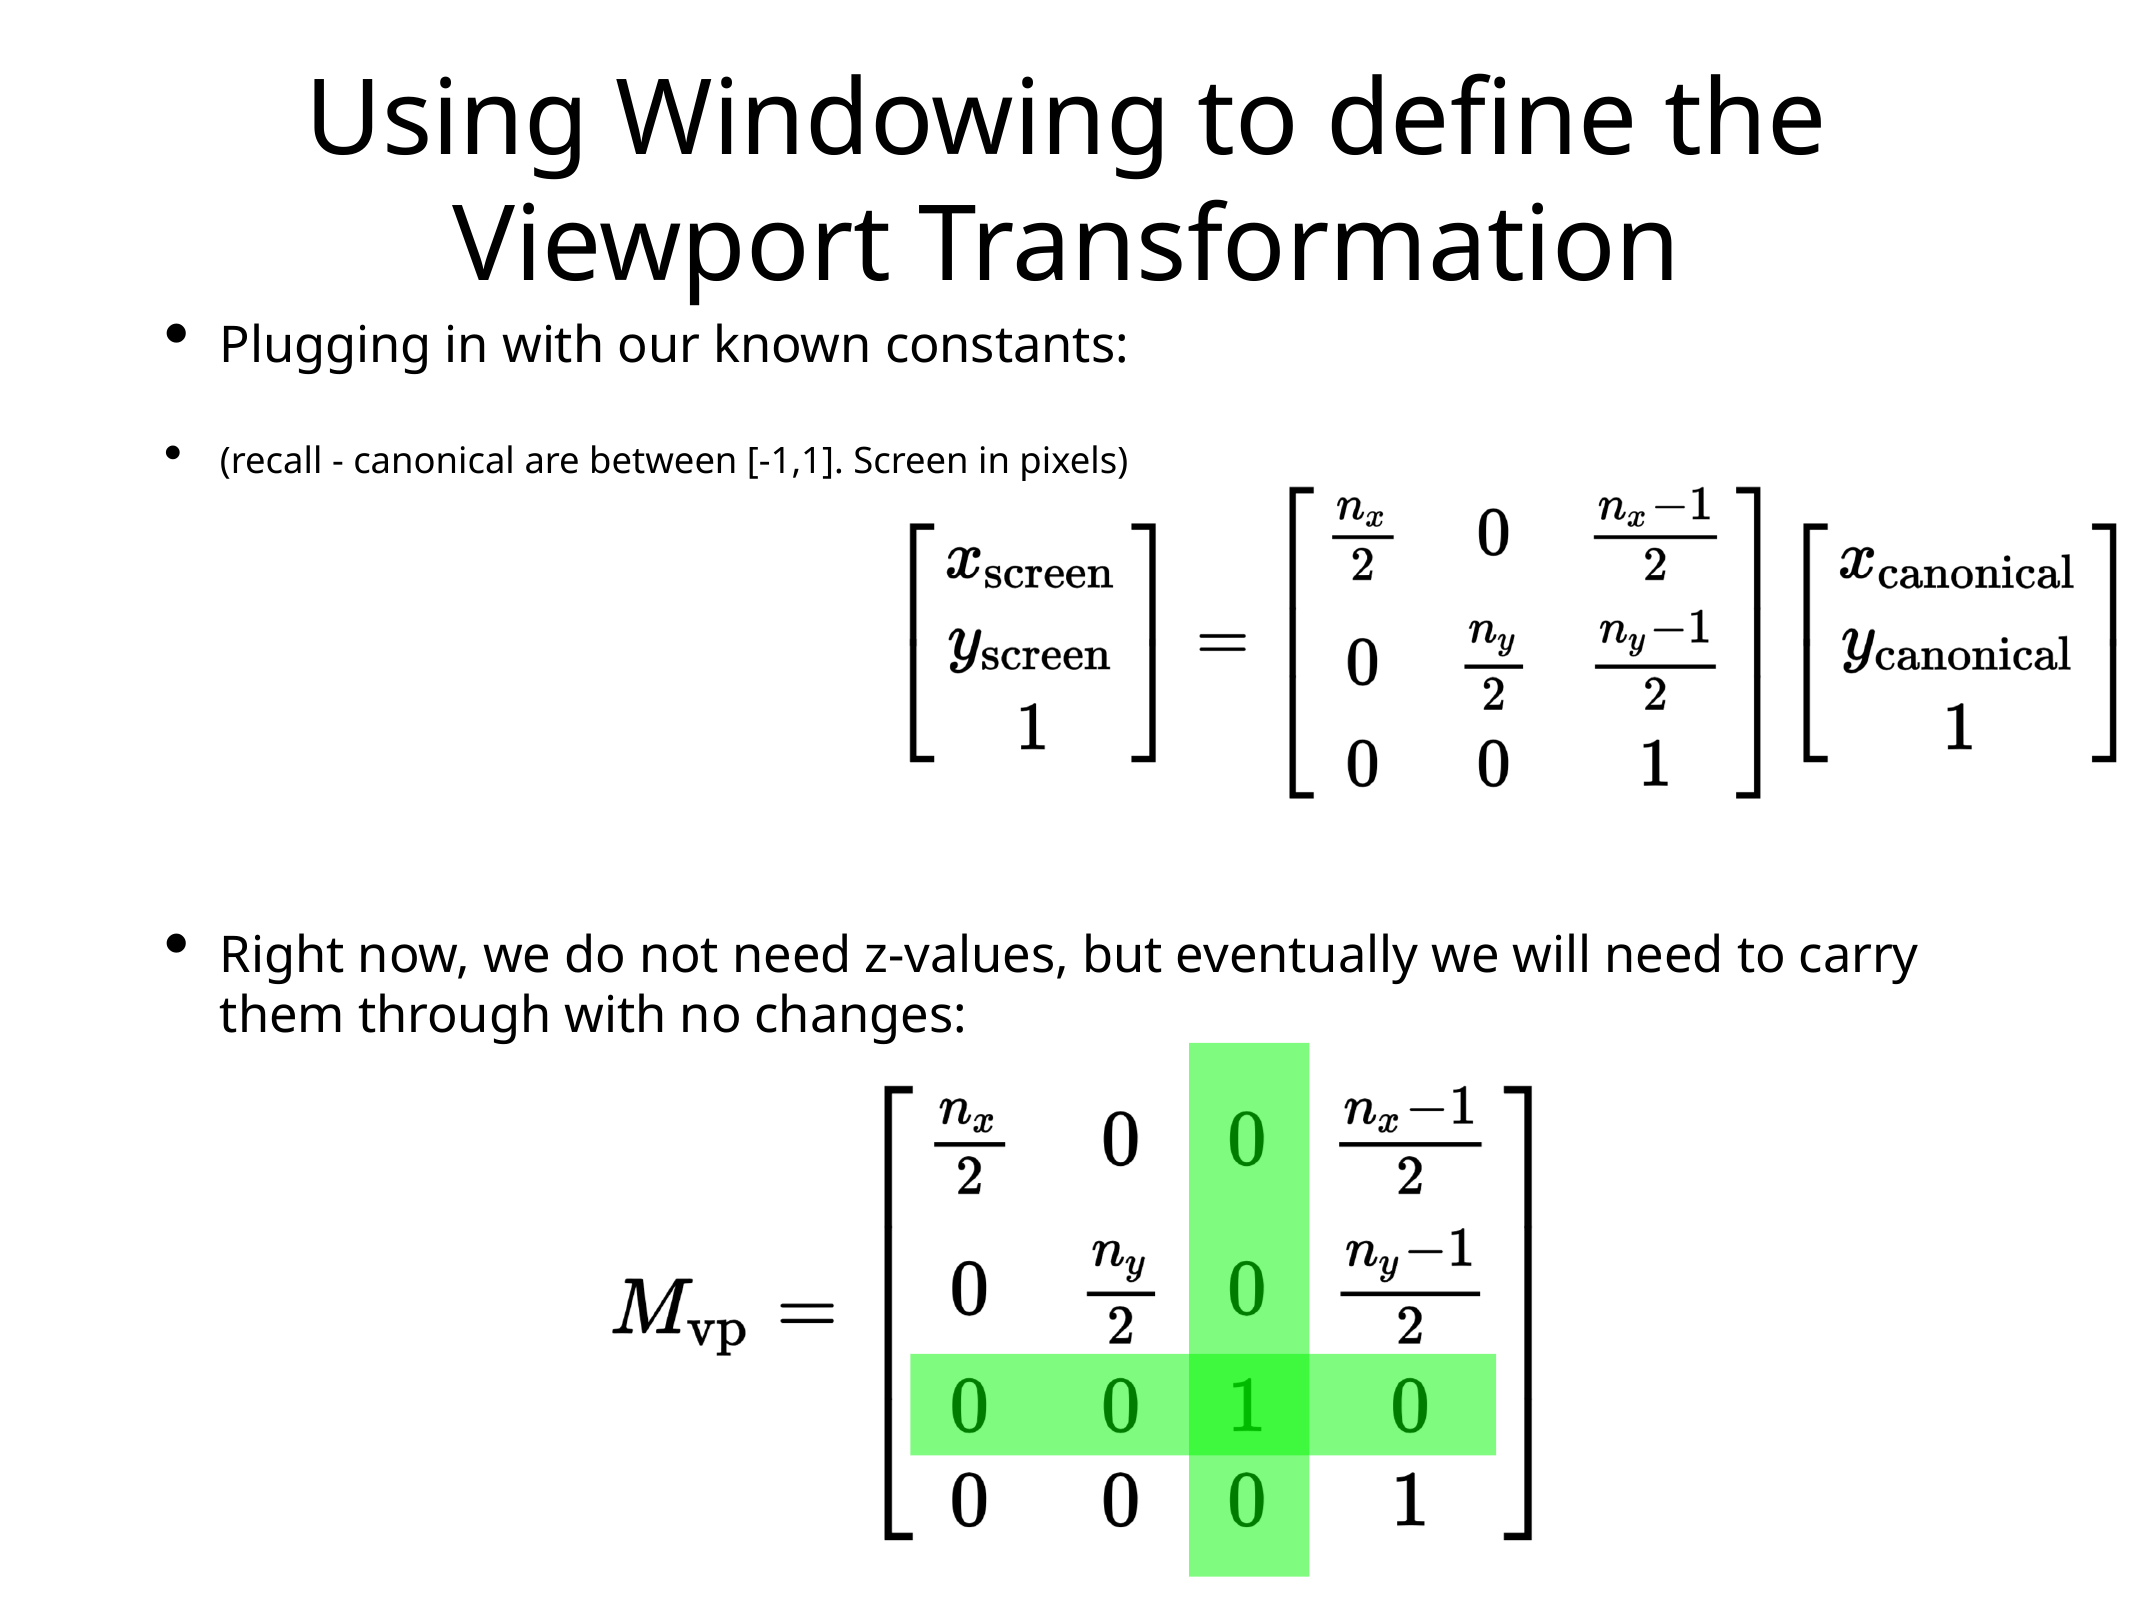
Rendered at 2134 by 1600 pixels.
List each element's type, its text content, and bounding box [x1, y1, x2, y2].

list Plugging in with our known constants: (recall - canonical are between [-1,1]. Screen in pixels) Right now, we do not need z-values, but eventually we will need to carry them through with no changes: [155, 297, 1978, 1057]
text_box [910, 1042, 1497, 1577]
picture [591, 1073, 910, 1562]
picture [898, 480, 2127, 802]
title Using Windowing to define the Viewport Transformation [155, 41, 1978, 297]
picture [1497, 1073, 1542, 1562]
